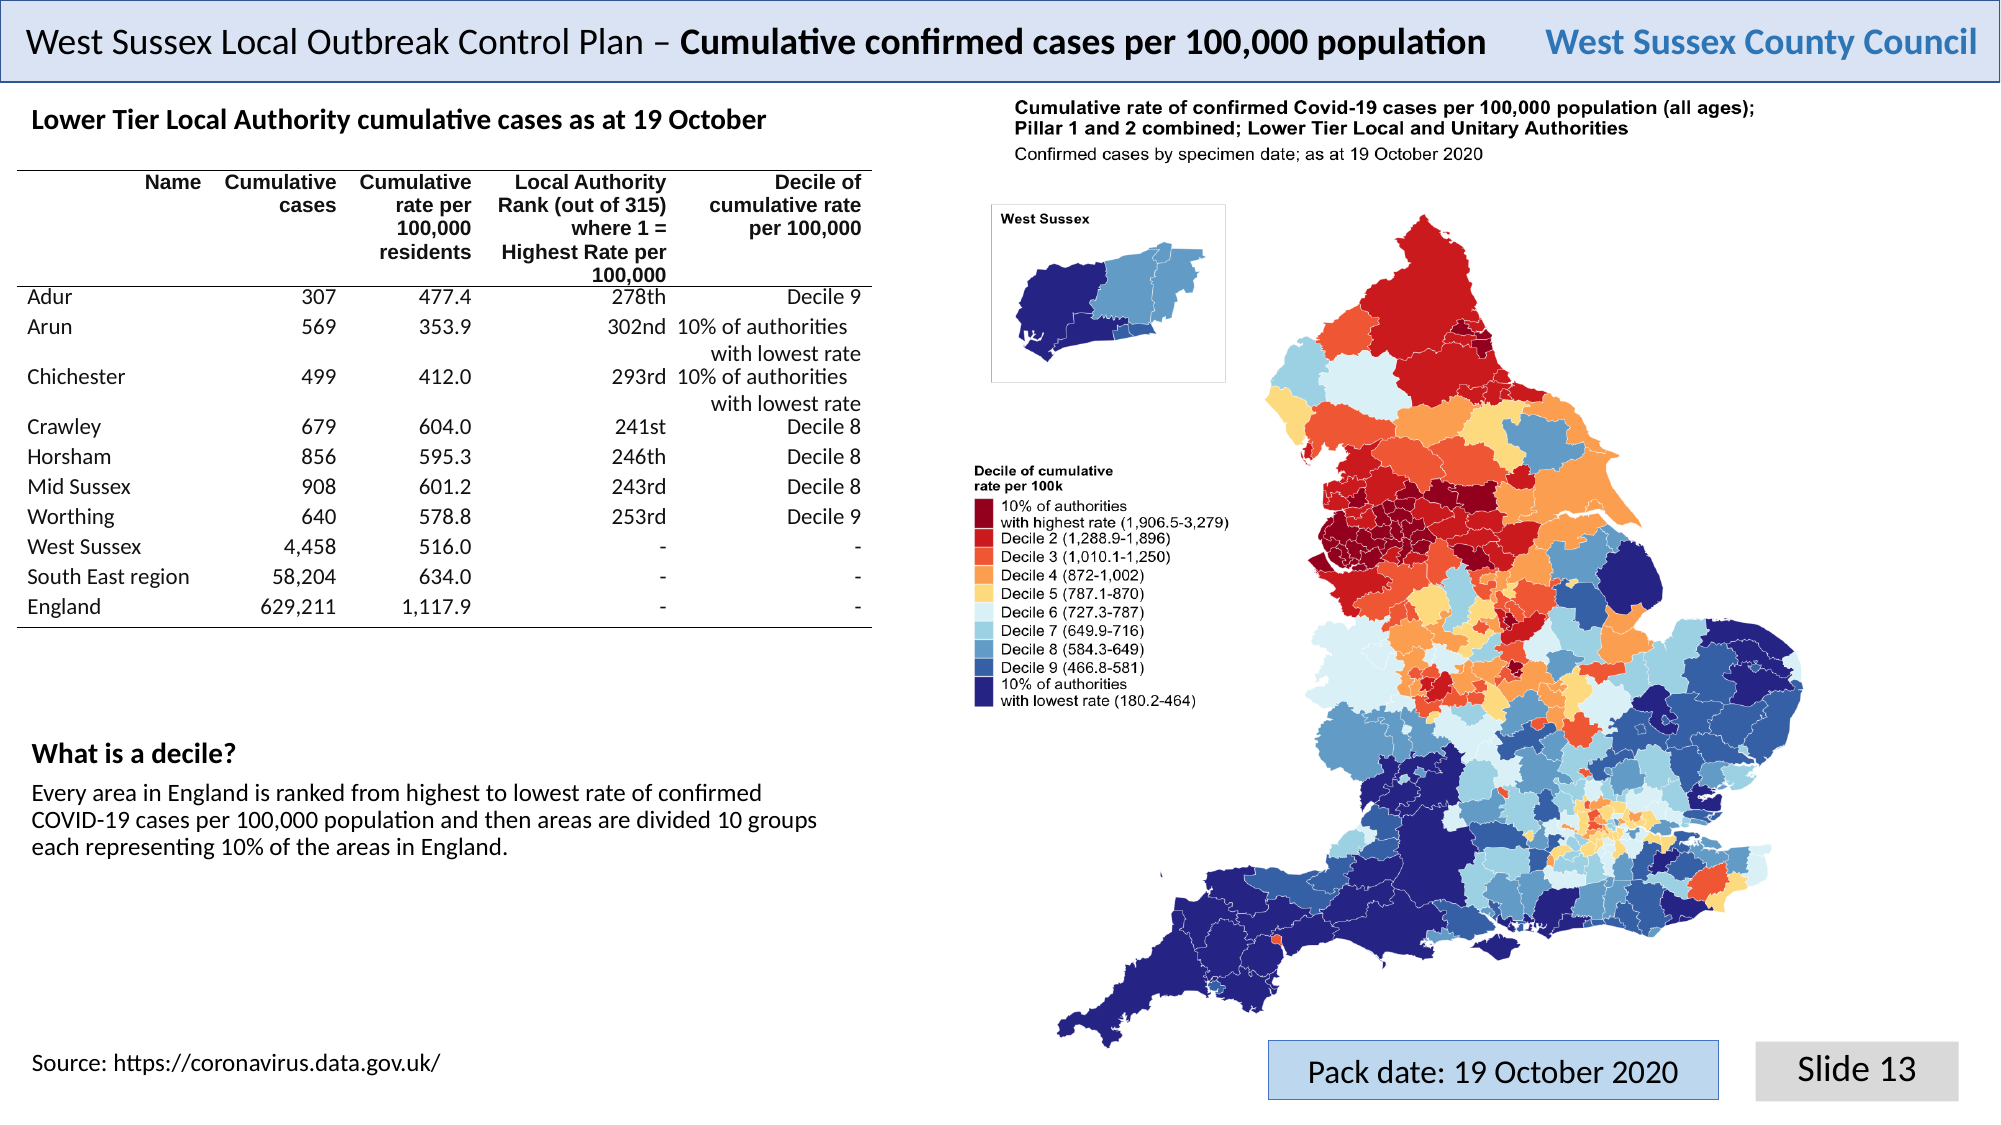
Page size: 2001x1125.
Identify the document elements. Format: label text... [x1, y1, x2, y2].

table_cell 241st [482, 417, 677, 447]
table_cell Decile 8 [677, 447, 872, 477]
table_cell - [482, 567, 677, 597]
table_cell Decile 9 [677, 287, 872, 317]
table_cell 578.8 [347, 507, 482, 537]
table_cell 278th [482, 287, 677, 317]
table_cell Adur [17, 287, 212, 317]
table_cell Mid Sussex [17, 477, 212, 507]
list Every area in England is ranked from highest to lowest rate of confirmed COVID-19 cases per 100,000 population and then areas are divided 10 groups each representing 10% of the areas in England. [16, 772, 853, 900]
table_cell 353.9 [347, 317, 482, 367]
table_cell - [677, 567, 872, 597]
table_cell Decile 8 [677, 477, 872, 507]
table_cell - [677, 537, 872, 567]
table_cell 1,117.9 [347, 597, 482, 627]
list What is a decile? [16, 731, 562, 772]
table_cell 604.0 [347, 417, 482, 447]
table_cell Chichester [17, 367, 212, 417]
table_cell 595.3 [347, 447, 482, 477]
table_cell West Sussex [17, 537, 212, 567]
table_cell Worthing [17, 507, 212, 537]
table_cell 293rd [482, 367, 677, 417]
table_cell 307 [212, 287, 347, 317]
list Lower Tier Local Authority cumulative cases as at 19 October [16, 97, 895, 173]
table_header Local Authority Rank (out of 315) where 1 = Highest Rate per 100,000 [482, 171, 677, 286]
table_cell 679 [212, 417, 347, 447]
table_cell Crawley [17, 417, 212, 447]
table_cell 629,211 [212, 597, 347, 627]
table_cell 10% of authorities with lowest rate [677, 317, 872, 367]
picture [895, 91, 1959, 1104]
table_cell 253rd [482, 507, 677, 537]
table_cell 499 [212, 367, 347, 417]
table_cell 601.2 [347, 477, 482, 507]
table_cell South East region [17, 567, 212, 597]
table_cell 302nd [482, 317, 677, 367]
table_cell England [17, 597, 212, 627]
table_header Name [17, 171, 212, 286]
table_cell 243rd [482, 477, 677, 507]
table_header Cumulative cases [212, 171, 347, 286]
table_cell 856 [212, 447, 347, 477]
table_cell 412.0 [347, 367, 482, 417]
table_cell - [482, 597, 677, 627]
table_cell Arun [17, 317, 212, 367]
list Source: https://coronavirus.data.gov.uk/ [17, 1042, 660, 1103]
table_cell - [677, 597, 872, 627]
table_cell 640 [212, 507, 347, 537]
table_cell 10% of authorities with lowest rate [677, 367, 872, 417]
table_header Decile of cumulative rate per 100,000 [677, 171, 872, 286]
table_cell - [482, 537, 677, 567]
table_cell Decile 9 [677, 507, 872, 537]
table_cell 4,458 [212, 537, 347, 567]
table_cell Decile 8 [677, 417, 872, 447]
table_cell 569 [212, 317, 347, 367]
table_cell 58,204 [212, 567, 347, 597]
table_header Cumulative rate per 100,000 residents [347, 171, 482, 286]
table_cell 634.0 [347, 567, 482, 597]
table_cell 516.0 [347, 537, 482, 567]
table_cell 908 [212, 477, 347, 507]
table_cell 477.4 [347, 287, 482, 317]
table_cell 246th [482, 447, 677, 477]
table_cell Horsham [17, 447, 212, 477]
